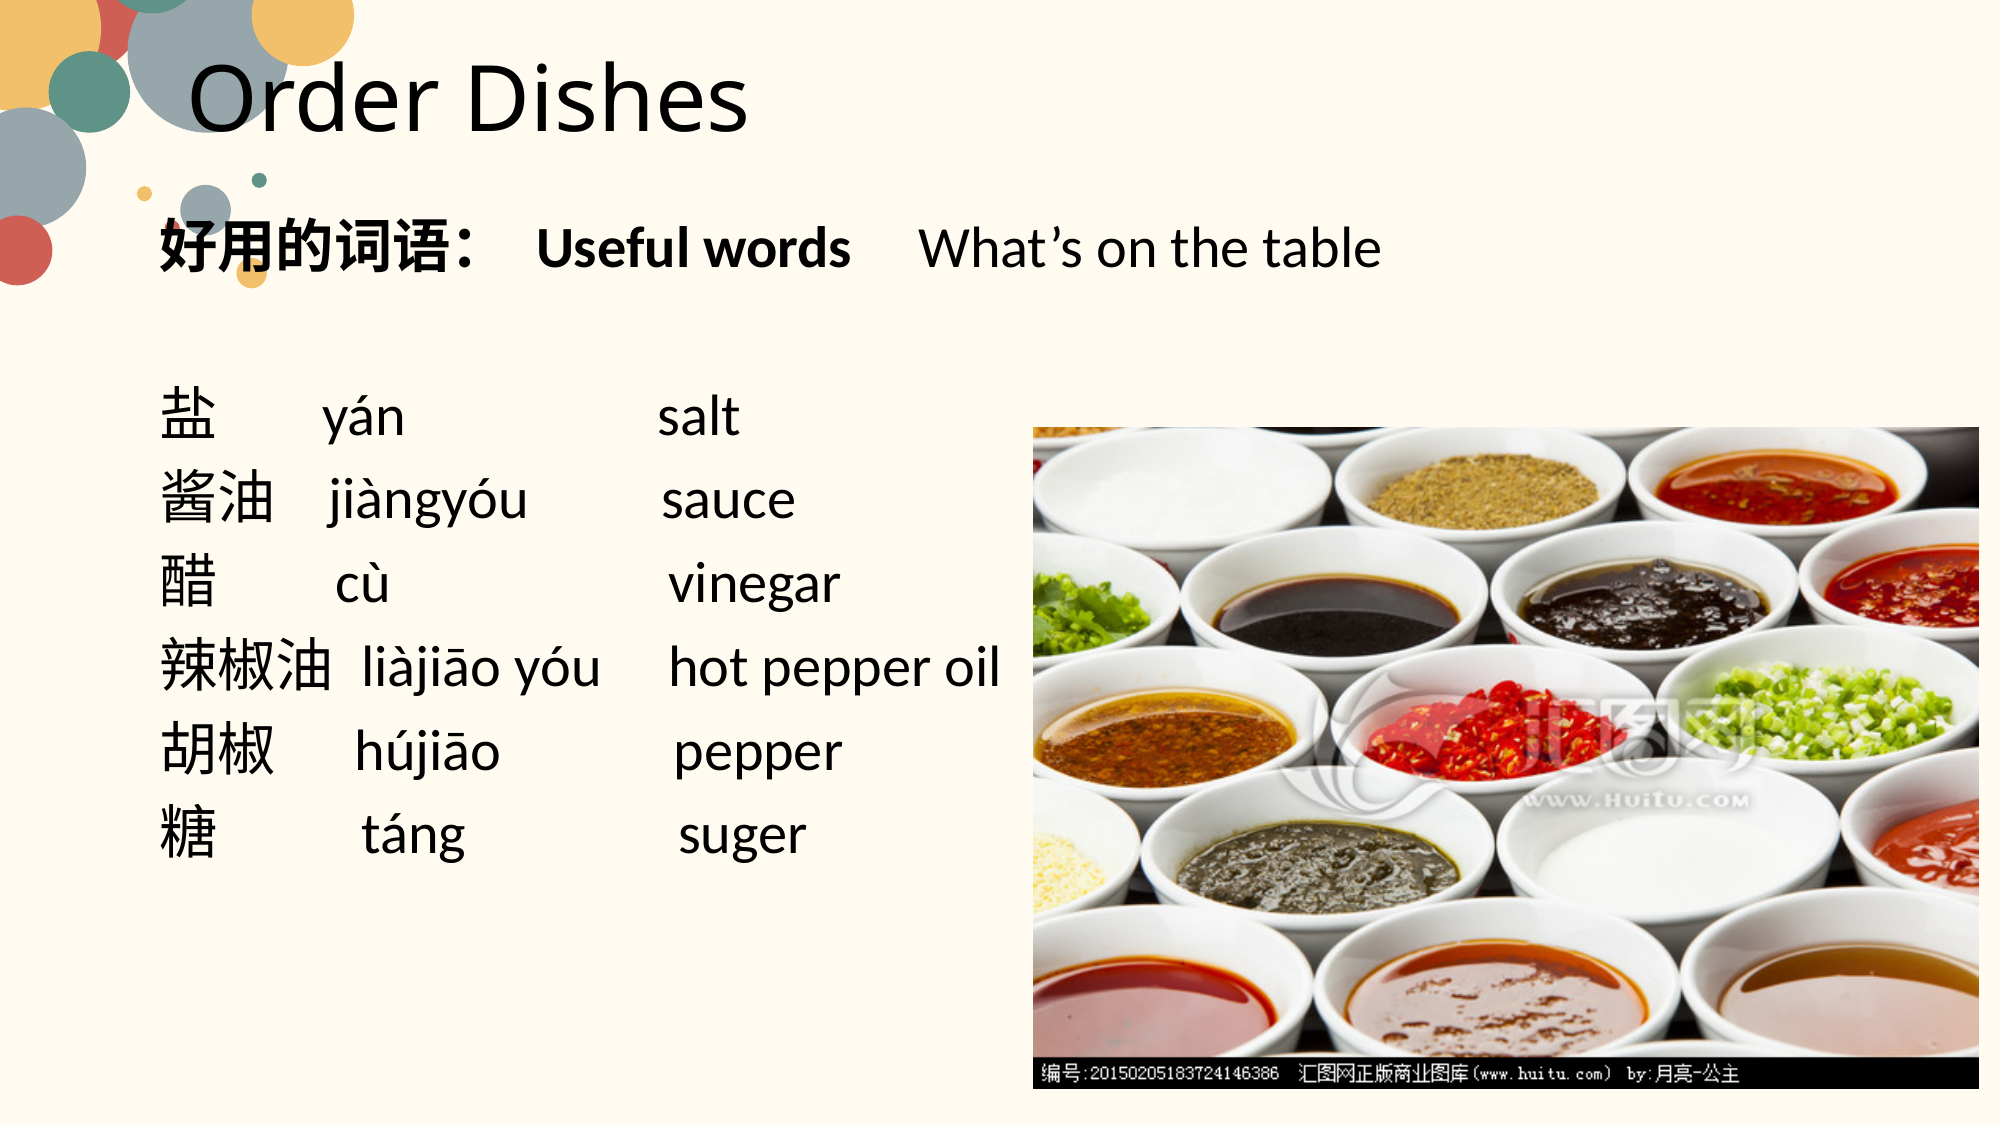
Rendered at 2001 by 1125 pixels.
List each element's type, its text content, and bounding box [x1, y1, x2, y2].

title Order Dishes [355, 0, 1897, 211]
picture [1033, 427, 1979, 1089]
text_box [0, 0, 355, 289]
list 好用的词语： Useful words What’s on the table 盐 yán salt 酱油 jiàngyóu sauce 醋 cù vinegar 辣椒油 liàjiāo yóu hot pepper oil 胡椒 hújiāo pepper 糖 táng suger [144, 210, 1870, 1011]
